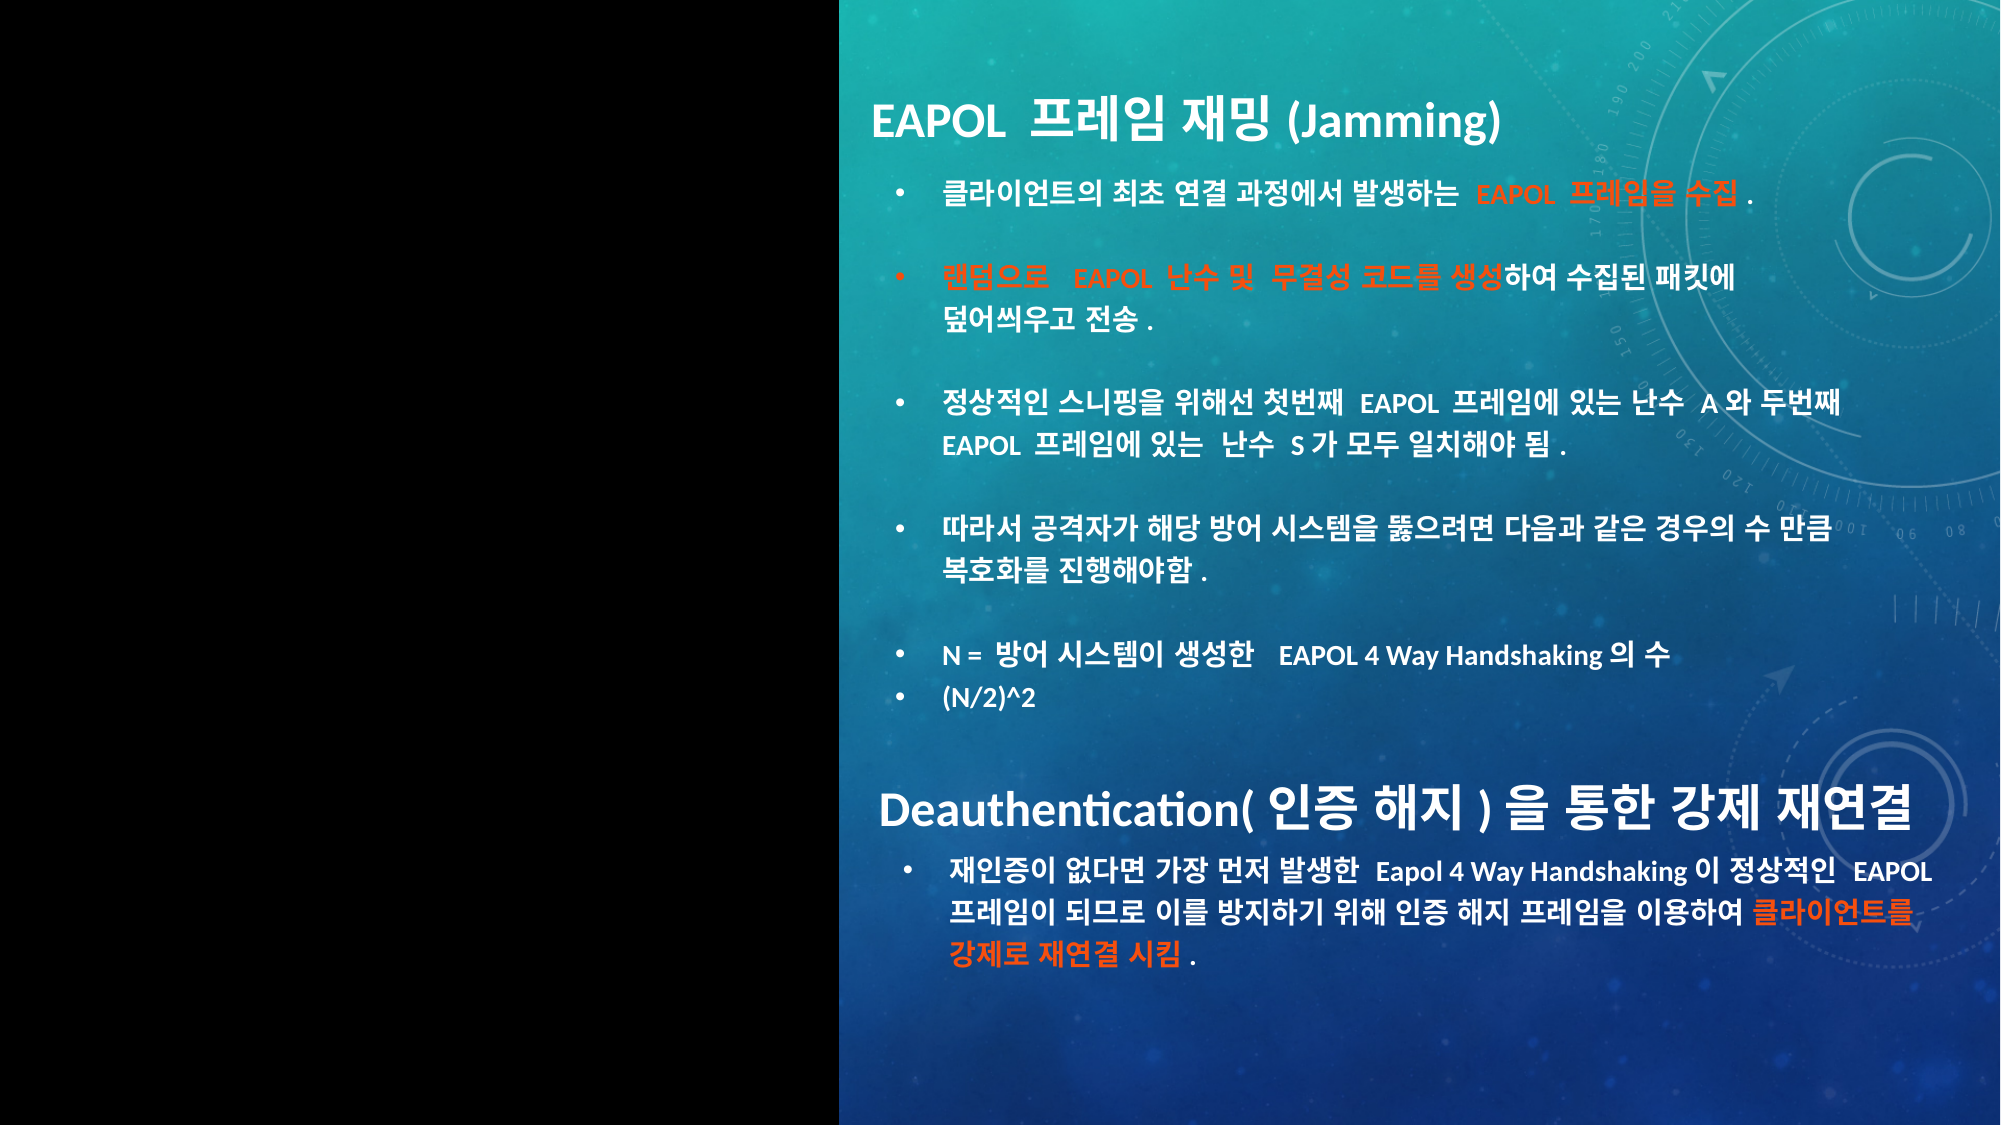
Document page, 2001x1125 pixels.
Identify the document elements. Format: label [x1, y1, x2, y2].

text_box [0, 0, 838, 1125]
text_box [863, 756, 2000, 978]
text_box [856, 79, 1896, 725]
picture [839, 0, 2001, 1125]
